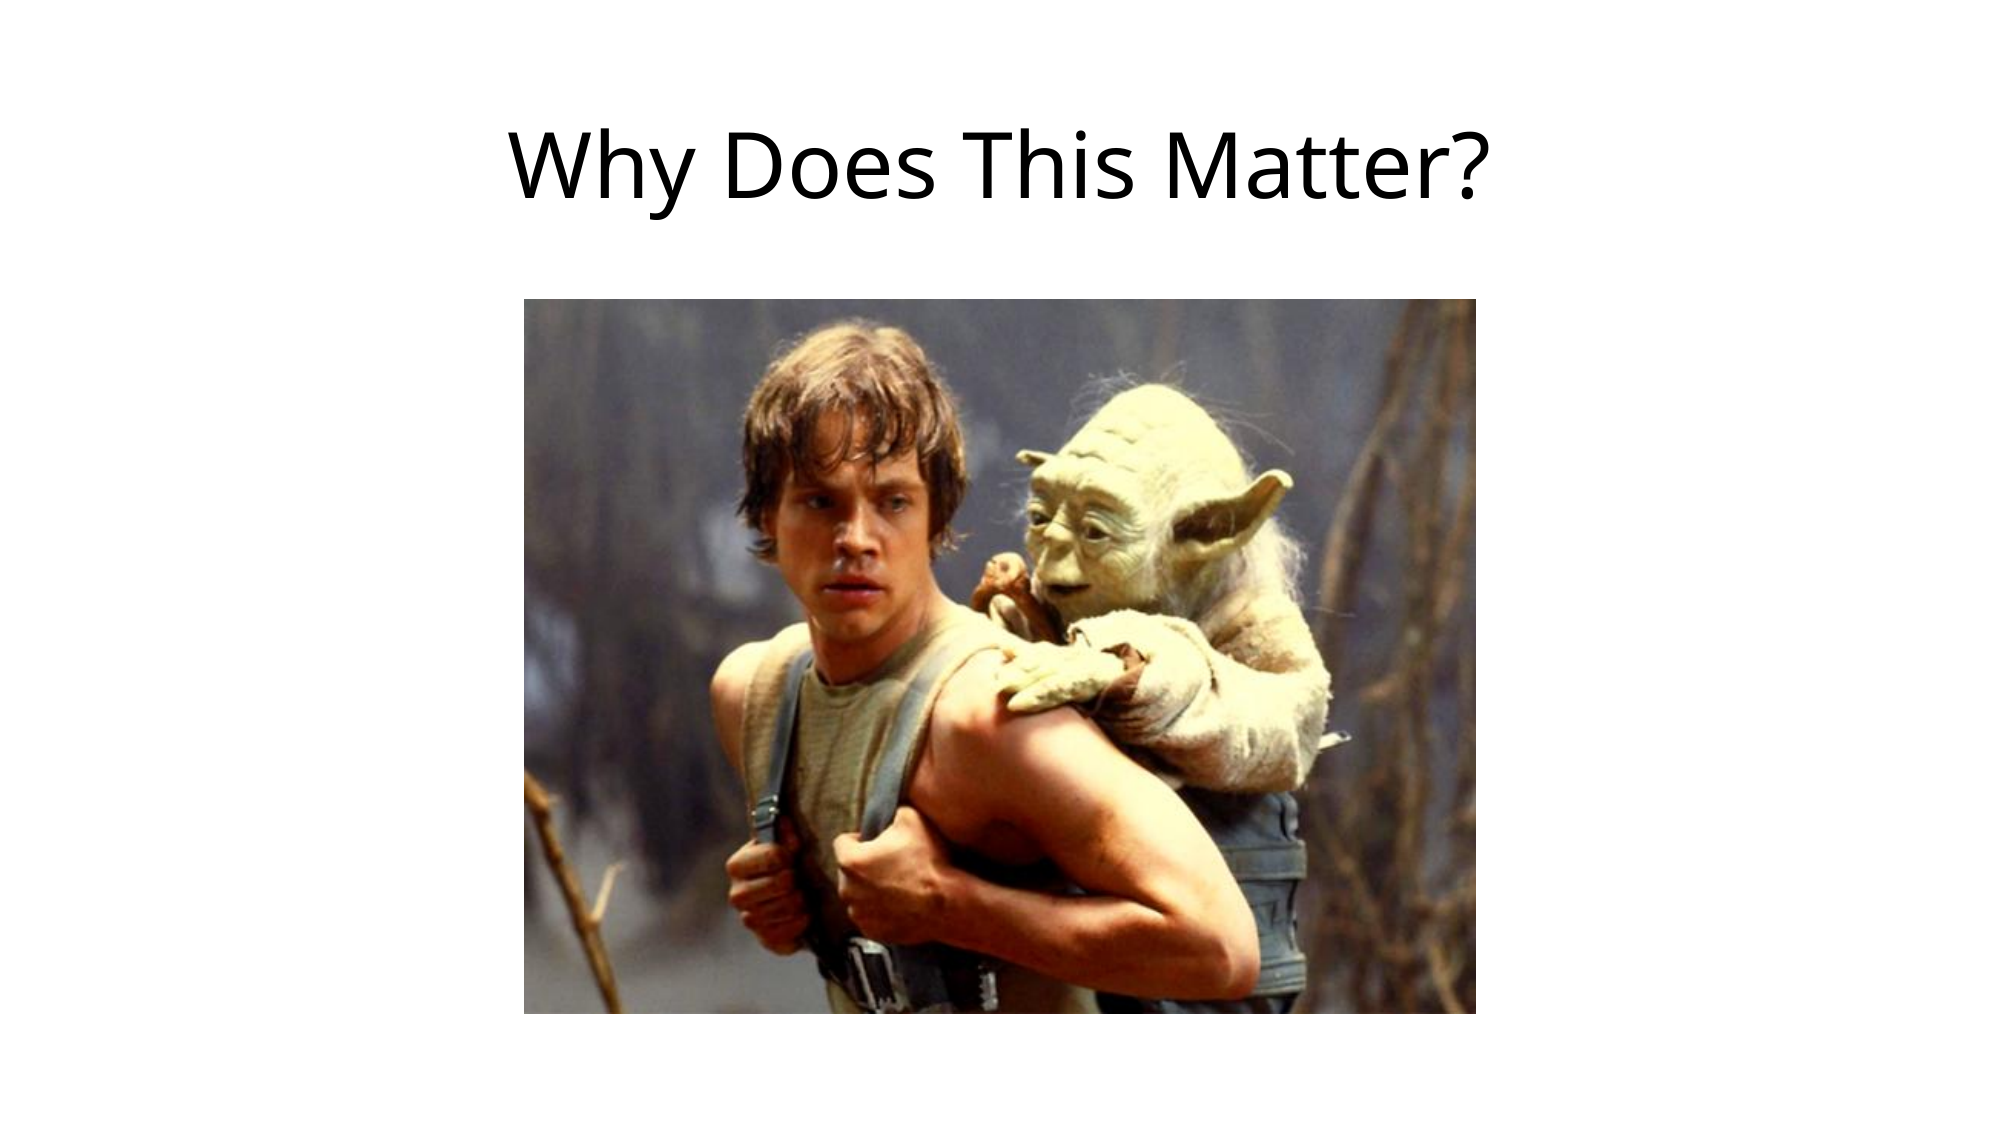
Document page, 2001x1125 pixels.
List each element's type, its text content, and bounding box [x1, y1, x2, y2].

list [523, 298, 1477, 1014]
title Why Does This Matter? [137, 59, 1863, 278]
